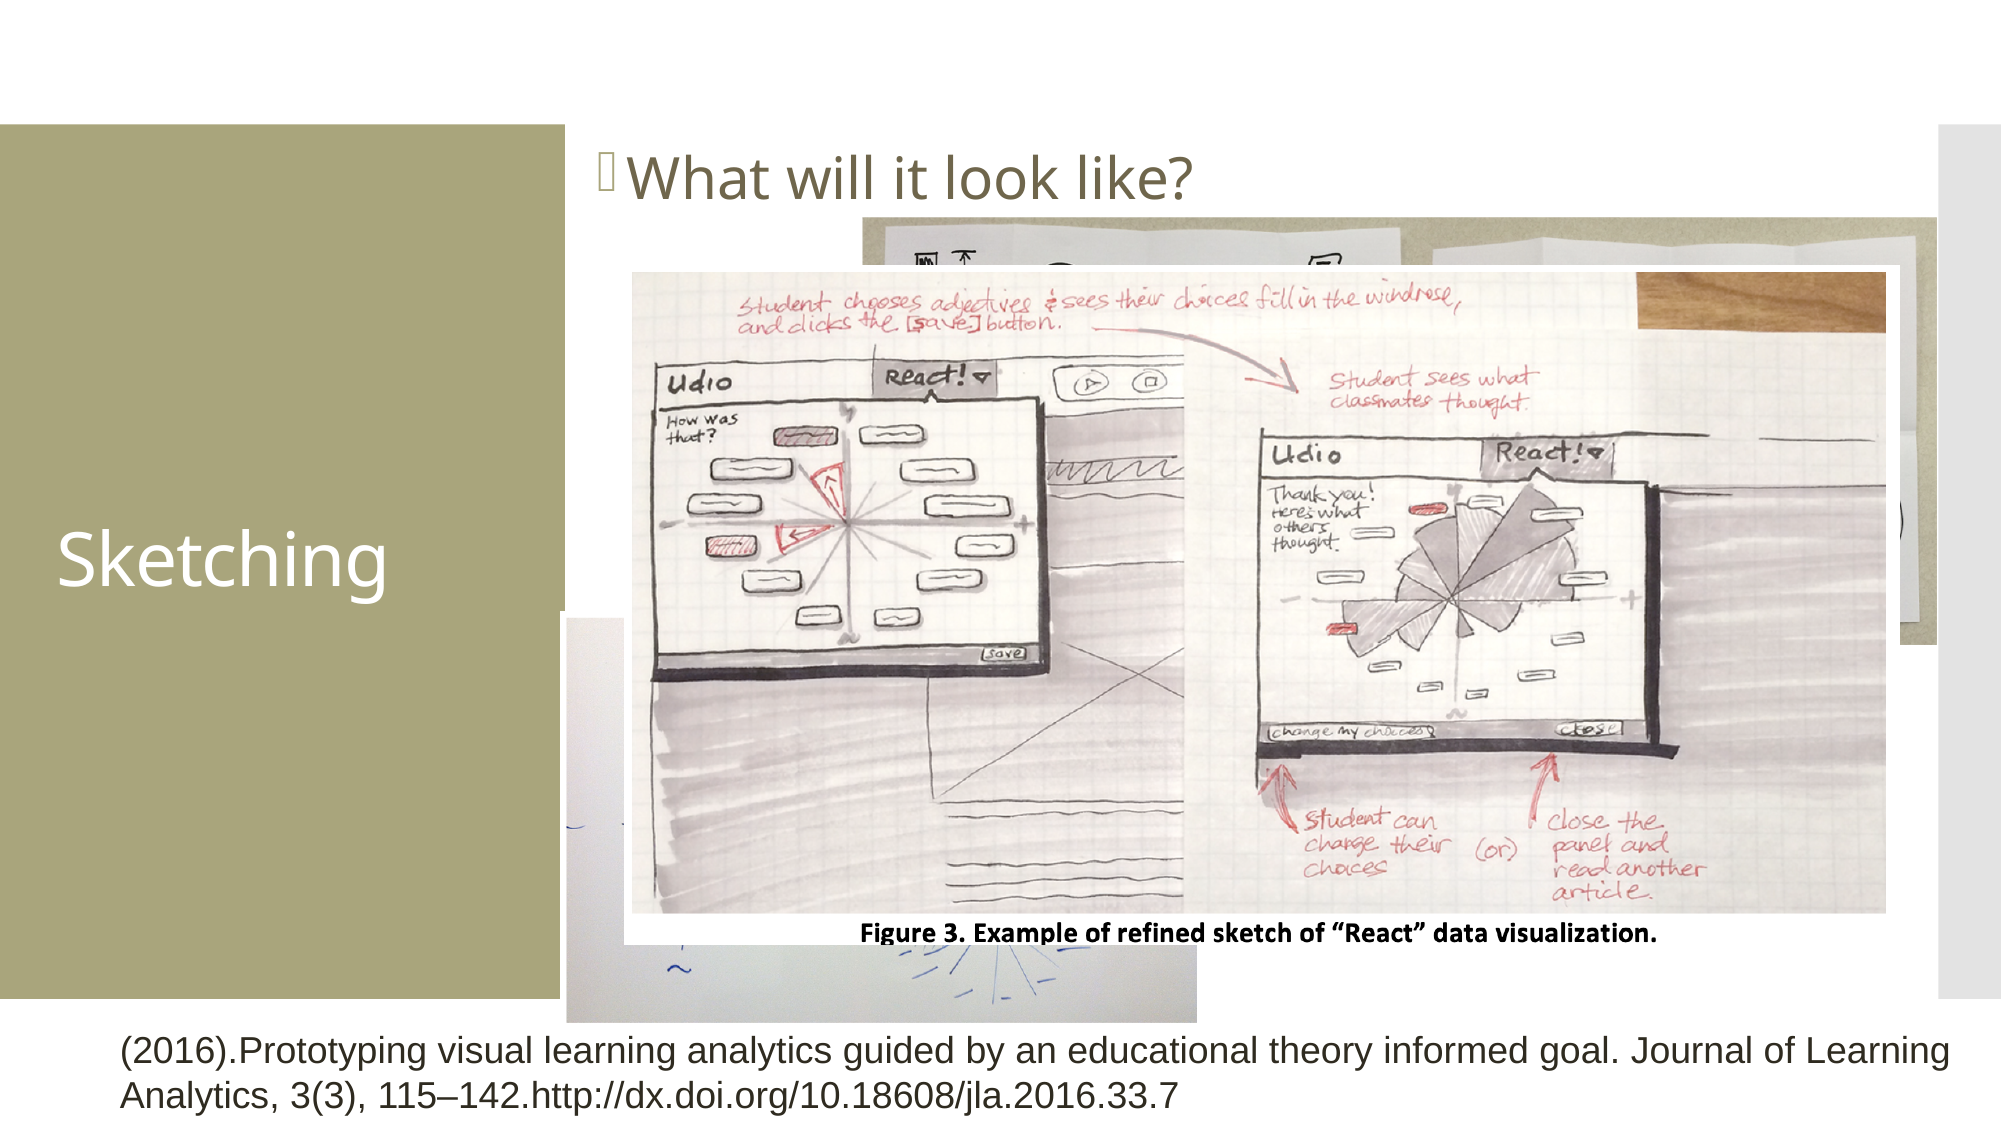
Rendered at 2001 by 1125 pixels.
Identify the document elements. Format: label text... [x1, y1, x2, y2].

picture [560, 210, 1938, 1030]
list What will it look like? [581, 141, 1917, 611]
title Sketching [41, 184, 525, 940]
text_box (2016).Prototyping visual learning analytics guided by an educational theory informed goal. Journal of Learning Analytics, 3(3), 115–142.http://dx.doi.org/10.18608/jla.2016.33.7 [105, 1018, 2000, 1124]
list What will it look like? [1206, 647, 1917, 1018]
